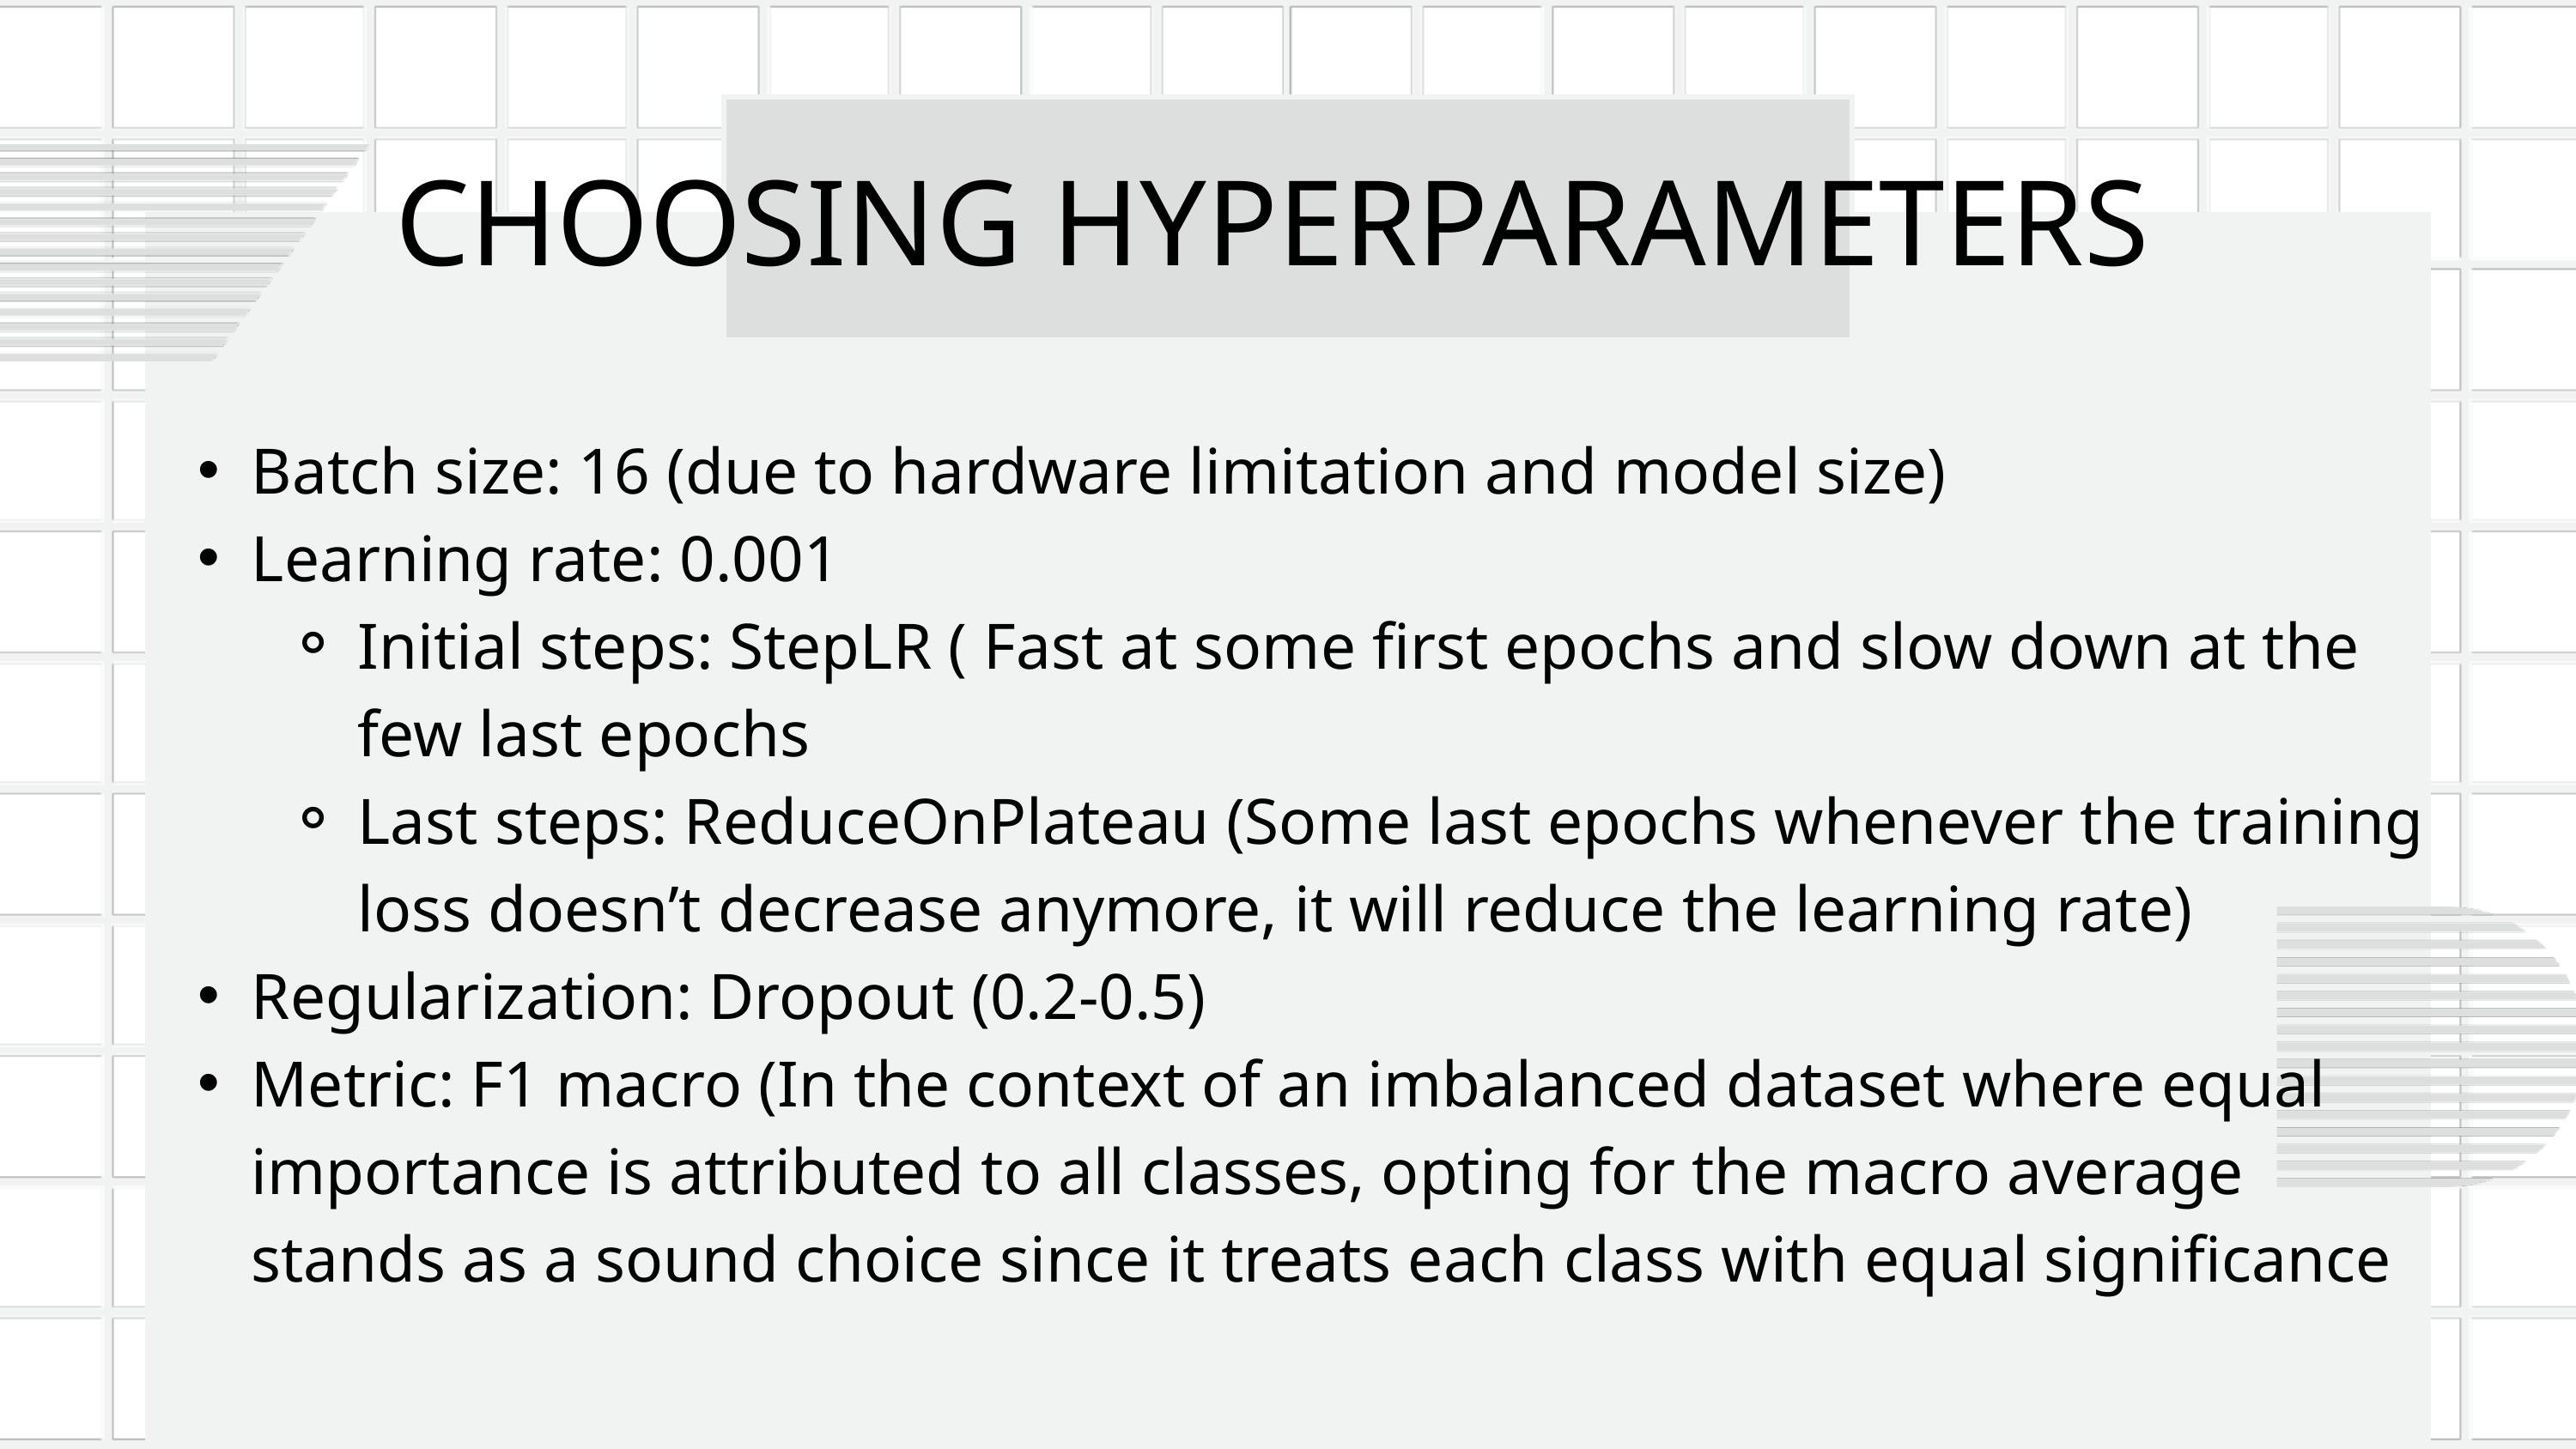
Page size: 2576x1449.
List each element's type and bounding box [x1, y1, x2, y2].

text_box [144, 211, 2432, 1449]
text_box [0, 0, 2576, 1449]
text_box [723, 96, 1853, 341]
